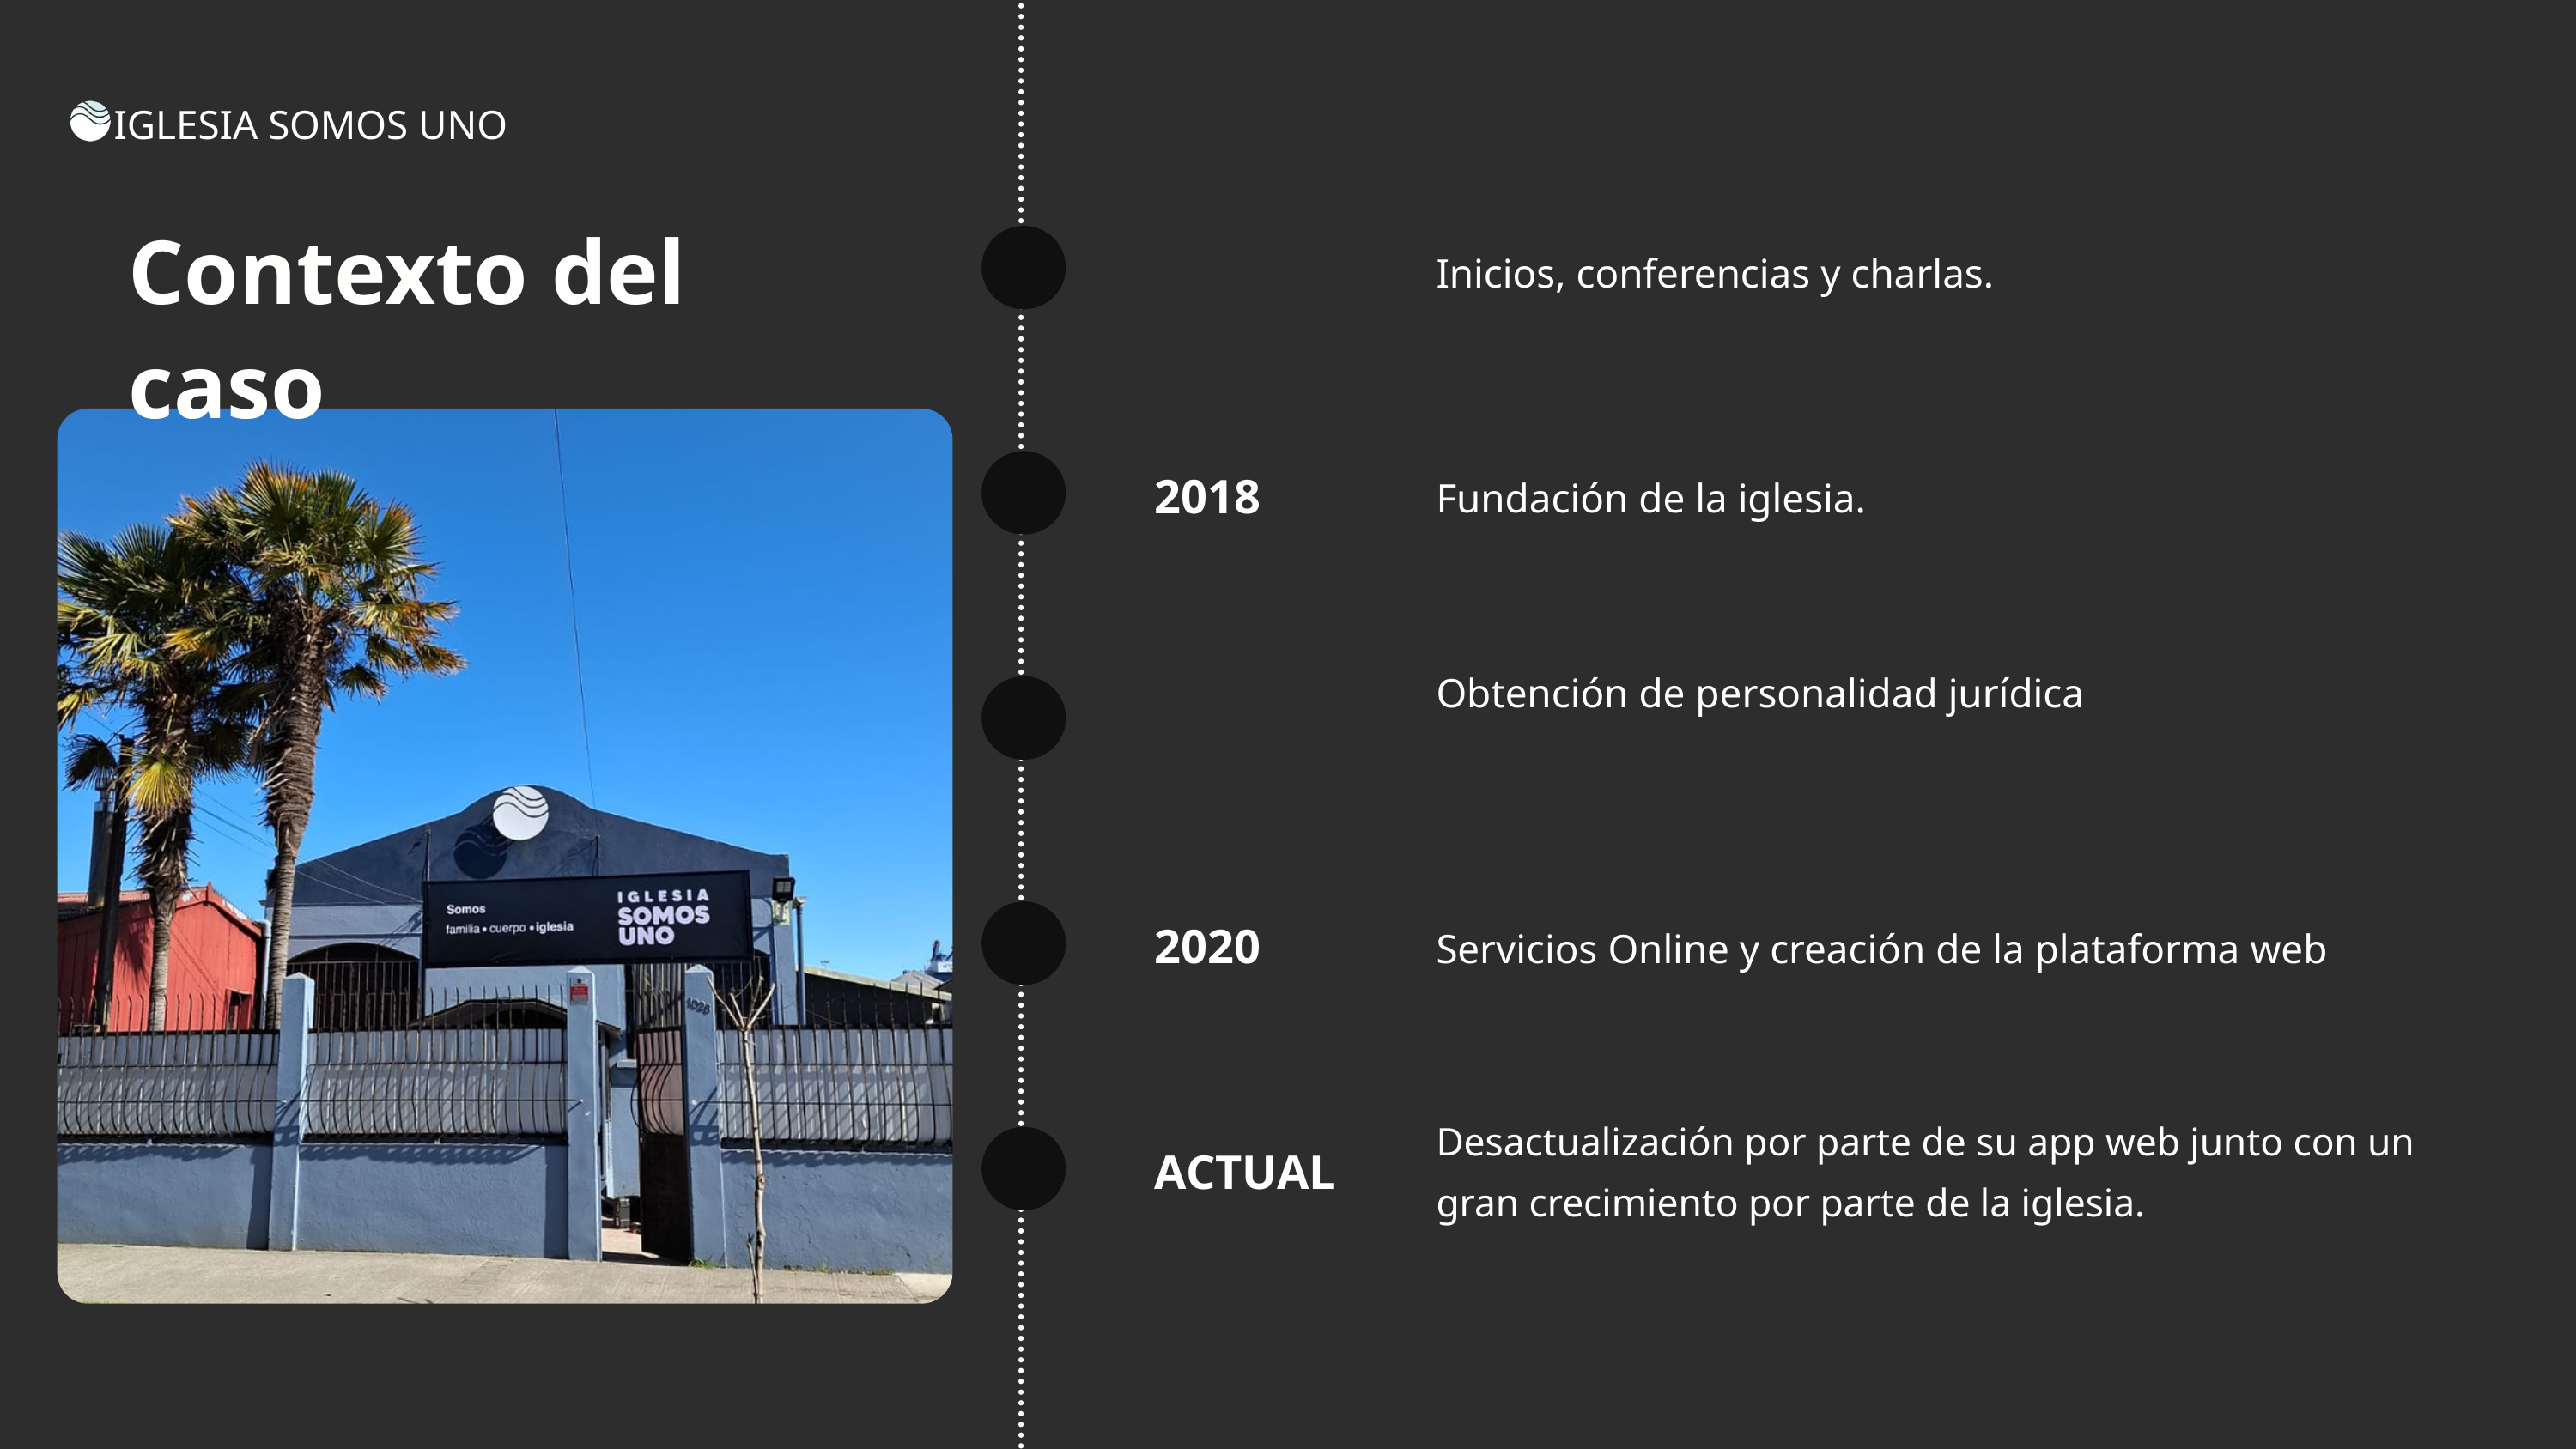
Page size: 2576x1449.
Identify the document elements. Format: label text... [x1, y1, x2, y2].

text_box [981, 451, 1066, 535]
text_box IGLESIA SOMOS UNO [113, 92, 795, 148]
text_box Inicios, conferencias y charlas. [1436, 233, 2432, 296]
text_box Contexto del caso [128, 207, 850, 407]
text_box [981, 676, 1066, 761]
text_box Servicios Online y creación de la plataforma web [1436, 908, 2432, 972]
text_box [981, 225, 1066, 310]
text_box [57, 408, 953, 1304]
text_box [981, 900, 1066, 985]
text_box Obtención de personalidad jurídica [1436, 652, 2432, 716]
text_box 2020 [1154, 907, 1368, 973]
text_box ACTUAL [1154, 1133, 1368, 1198]
text_box [66, 97, 113, 145]
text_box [981, 1126, 1066, 1211]
text_box Fundación de la iglesia. [1436, 458, 2432, 521]
text_box Desactualización por parte de su app web junto con un gran crecimiento por parte de la iglesia. [1436, 1102, 2432, 1225]
text_box 2018 [1154, 458, 1368, 523]
